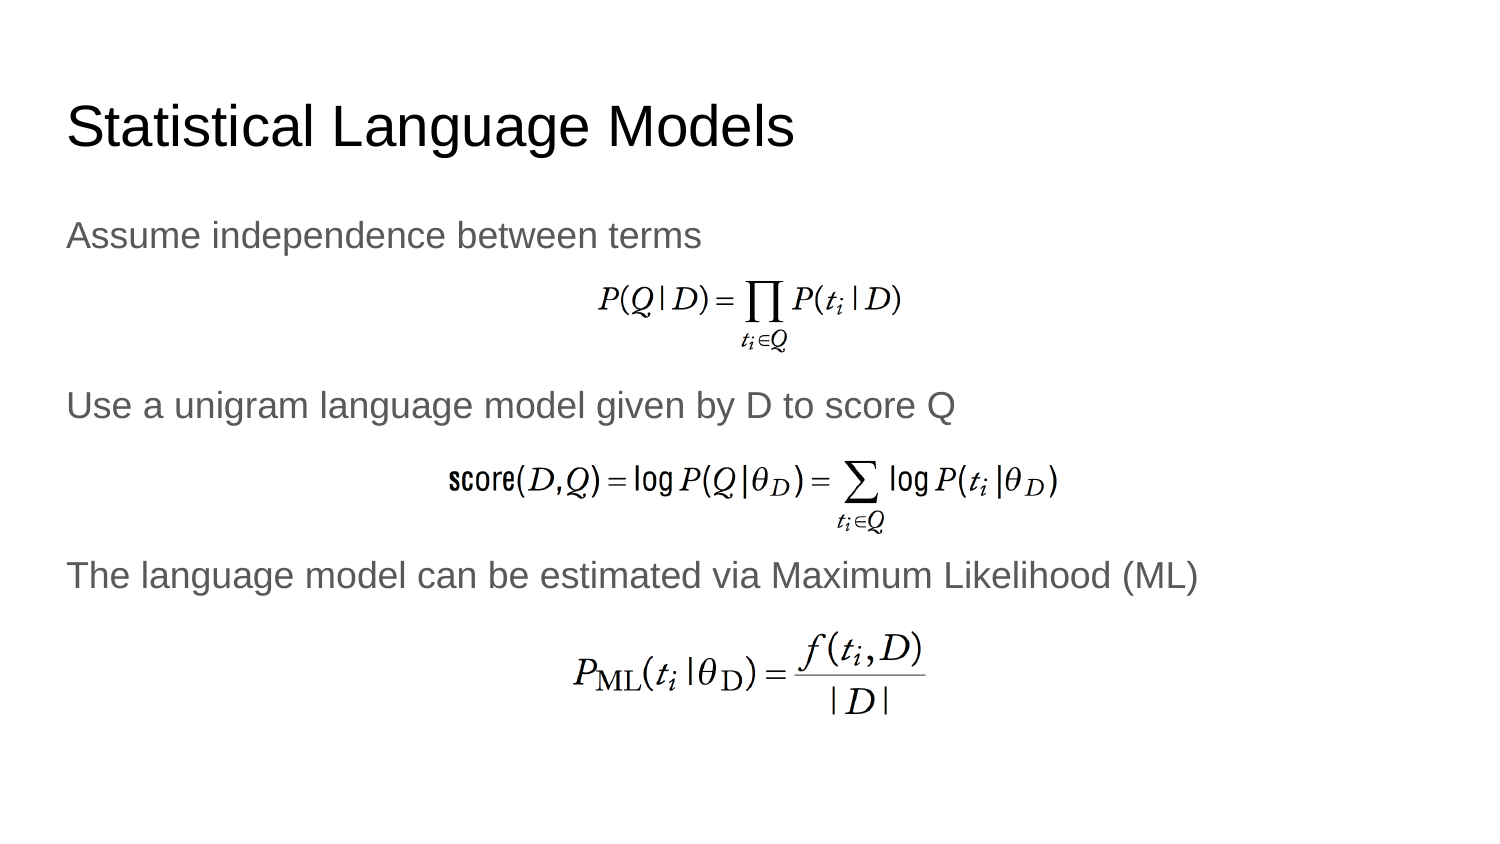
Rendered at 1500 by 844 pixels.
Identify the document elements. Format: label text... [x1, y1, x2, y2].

picture [441, 443, 1059, 539]
picture [572, 626, 928, 721]
picture [598, 279, 902, 356]
list Assume independence between terms Use a unigram language model given by D to score Q The language model can be estimated via Maximum Likelihood (ML) [51, 189, 1449, 750]
title Statistical Language Models [51, 72, 1449, 167]
